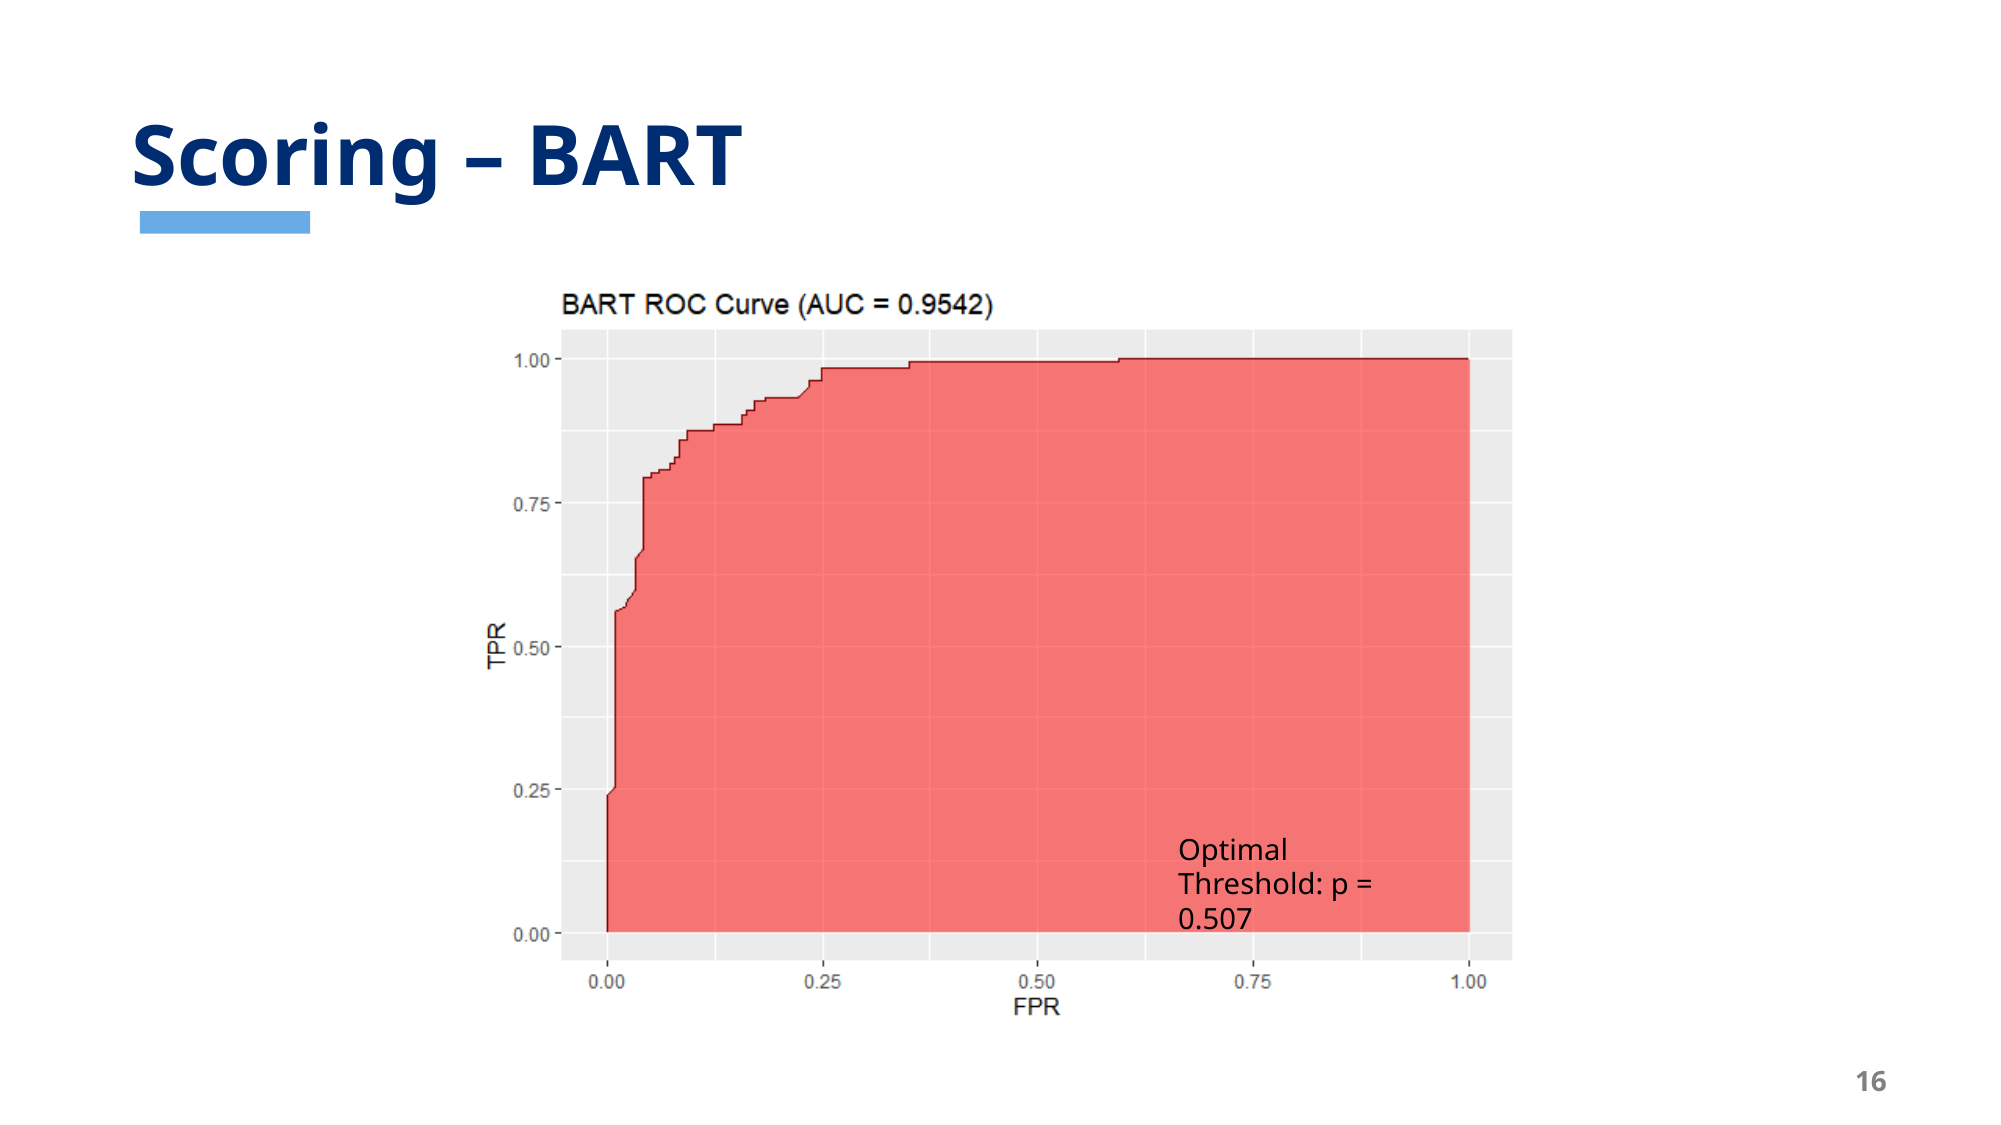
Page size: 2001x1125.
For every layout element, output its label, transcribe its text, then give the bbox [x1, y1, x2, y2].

title Scoring – BART [116, 23, 1886, 211]
picture [474, 280, 1525, 1031]
